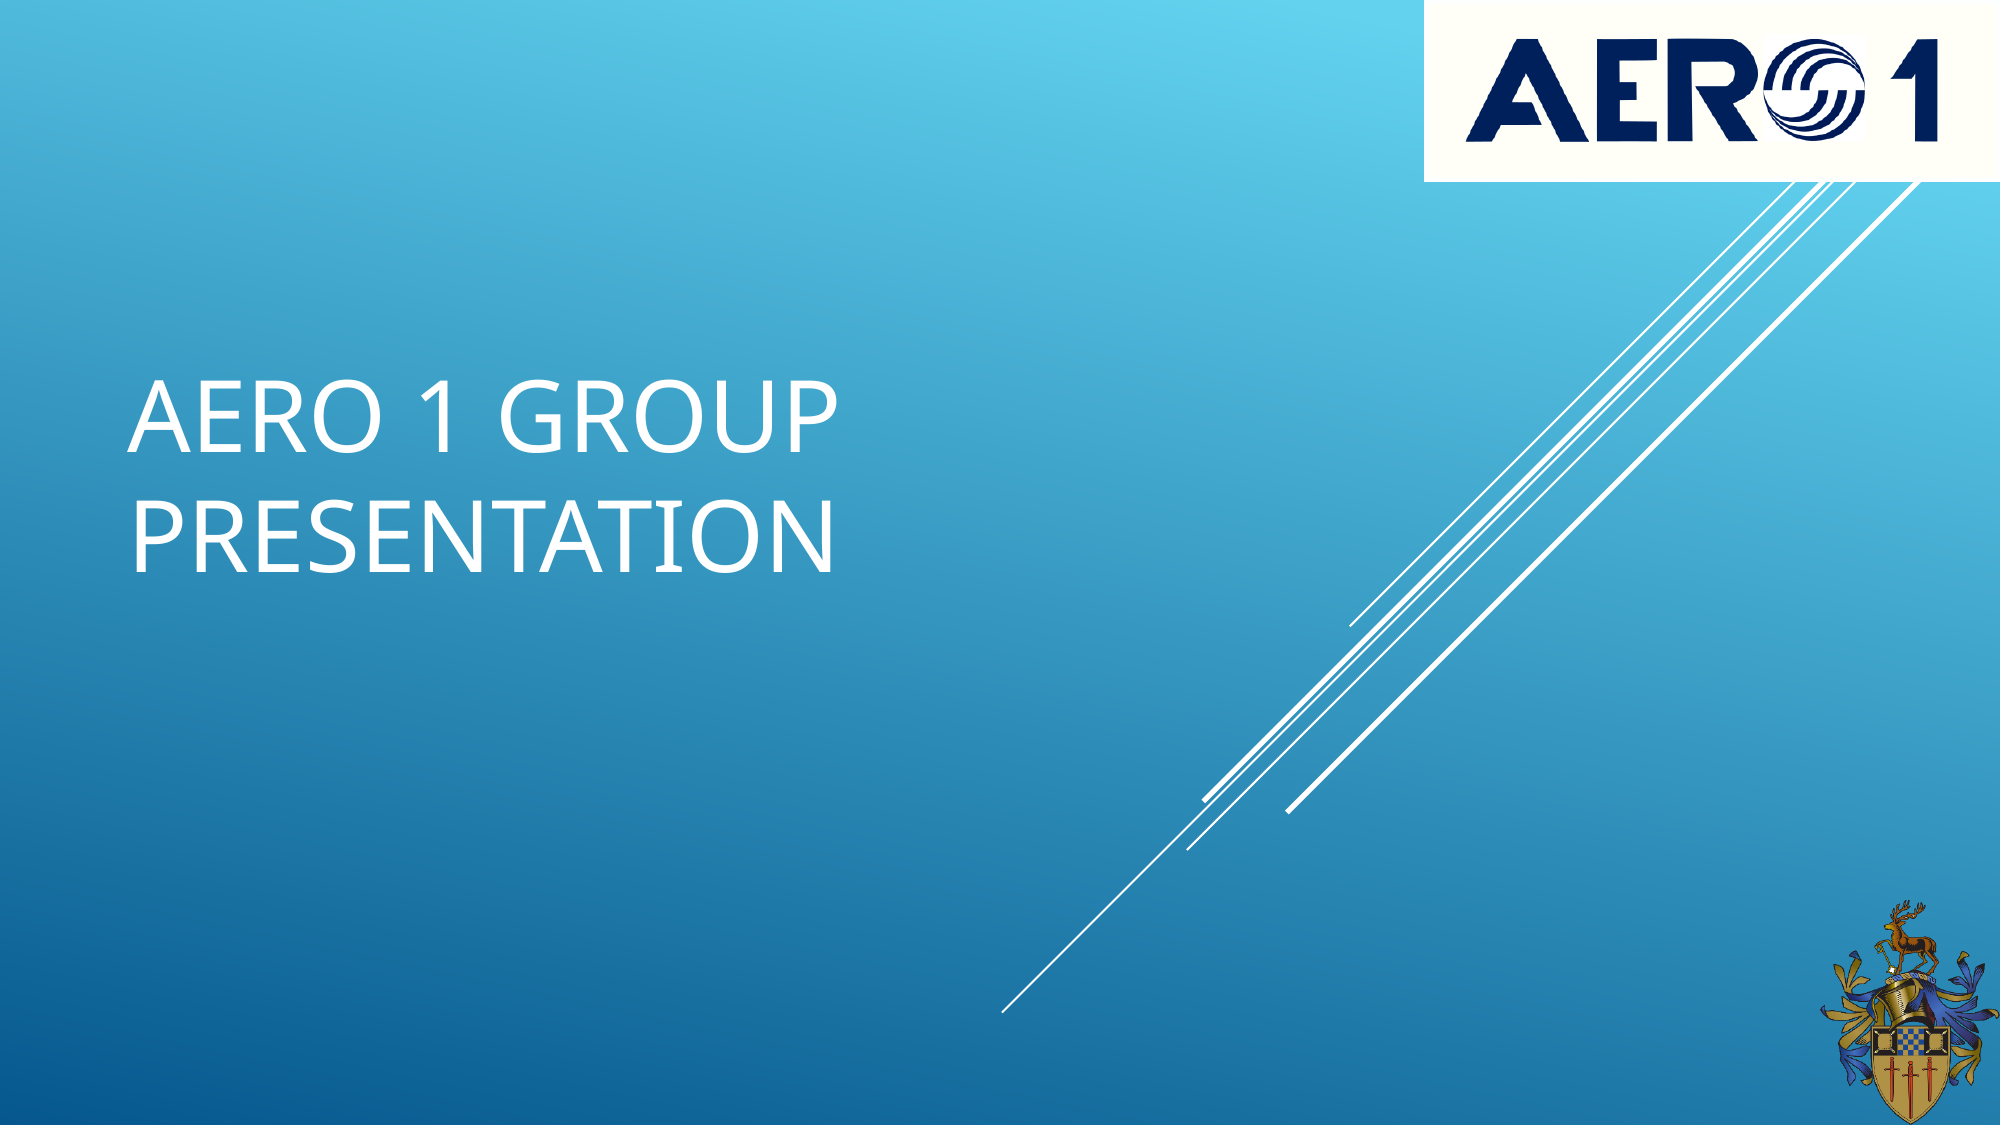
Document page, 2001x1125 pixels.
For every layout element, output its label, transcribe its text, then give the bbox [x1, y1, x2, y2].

title AERO 1 GROUP PRESENTATION [112, 112, 1425, 600]
picture [1424, 0, 2000, 182]
picture [1820, 900, 2000, 1125]
